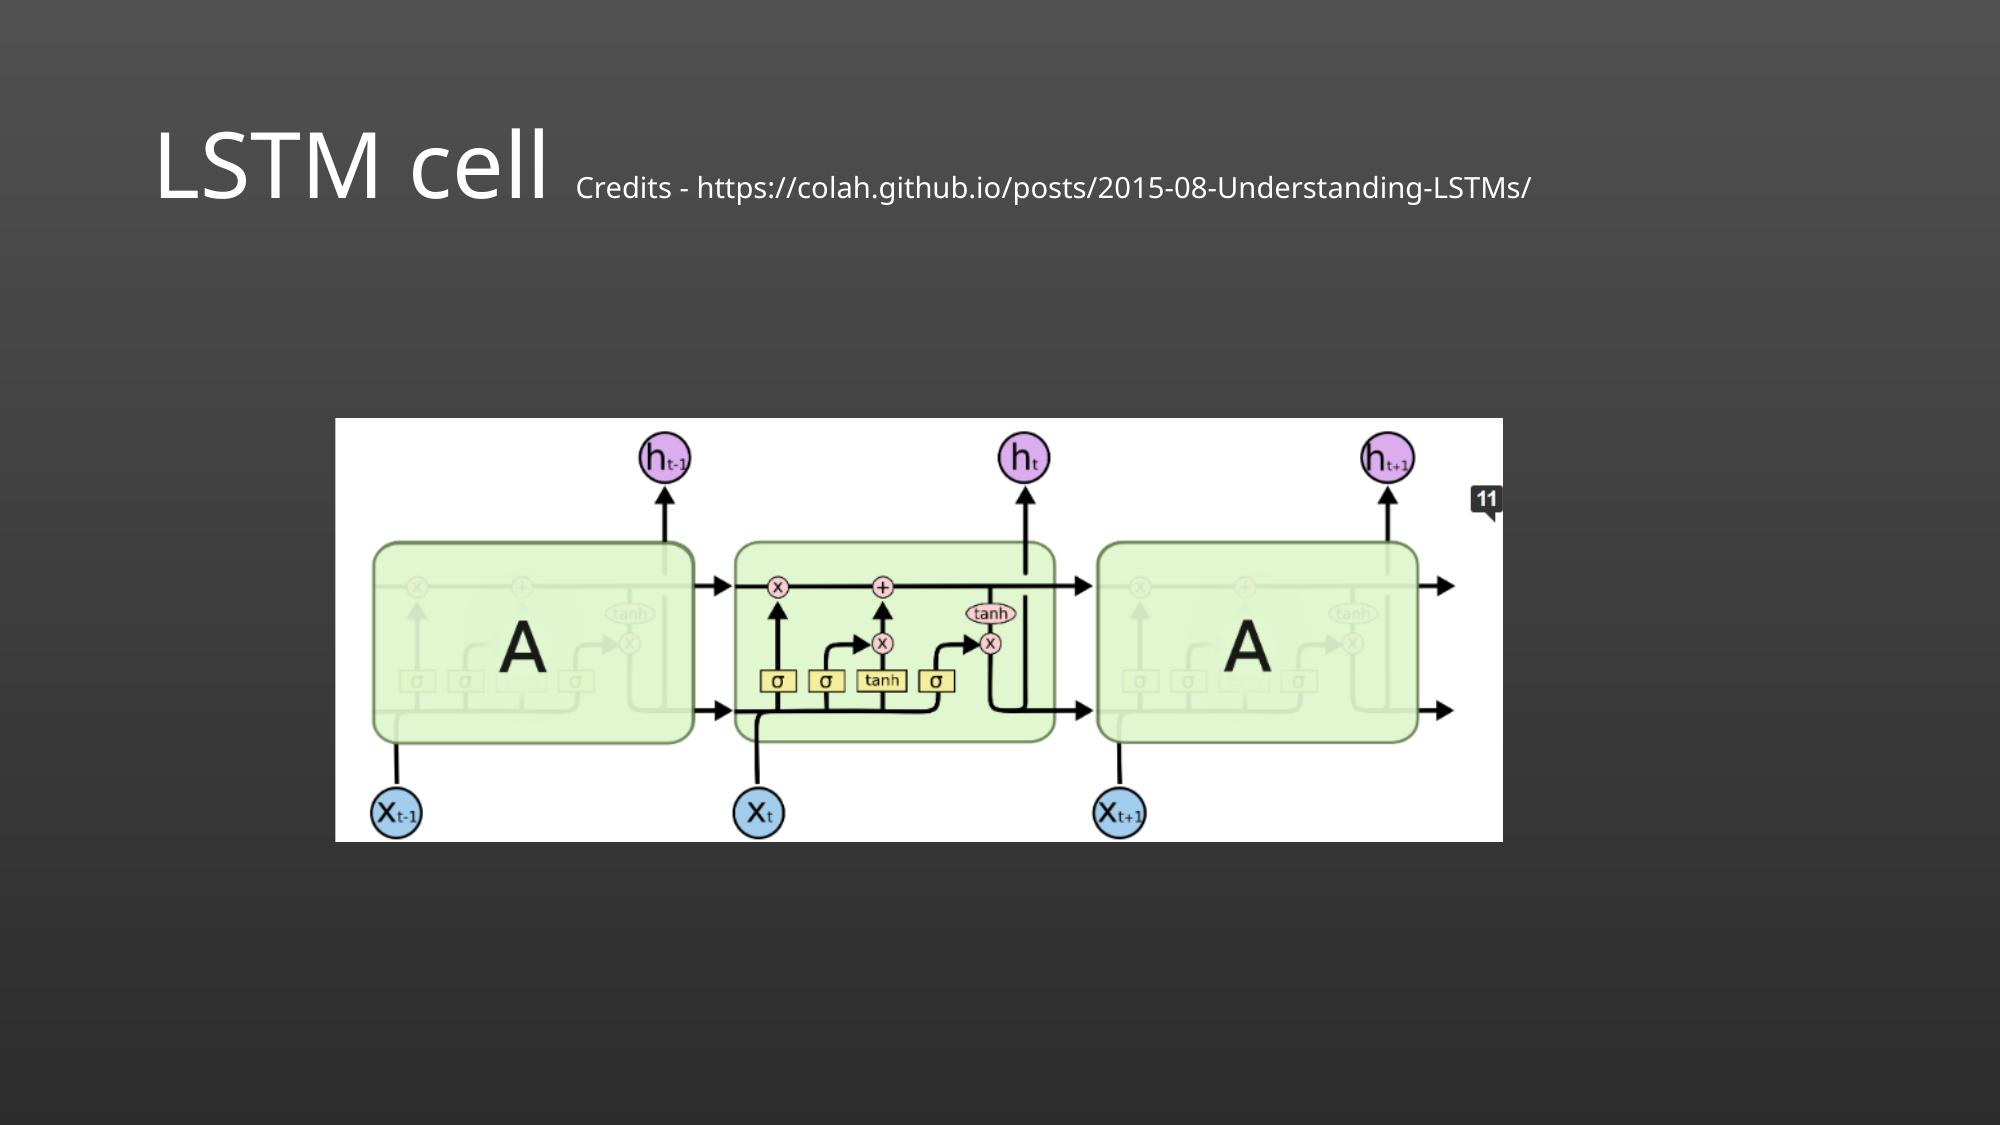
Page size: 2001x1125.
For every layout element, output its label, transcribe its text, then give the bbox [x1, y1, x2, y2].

title LSTM cell Credits - https://colah.github.io/posts/2015-08-Understanding-LSTMs/ [137, 59, 1863, 278]
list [335, 418, 1503, 842]
